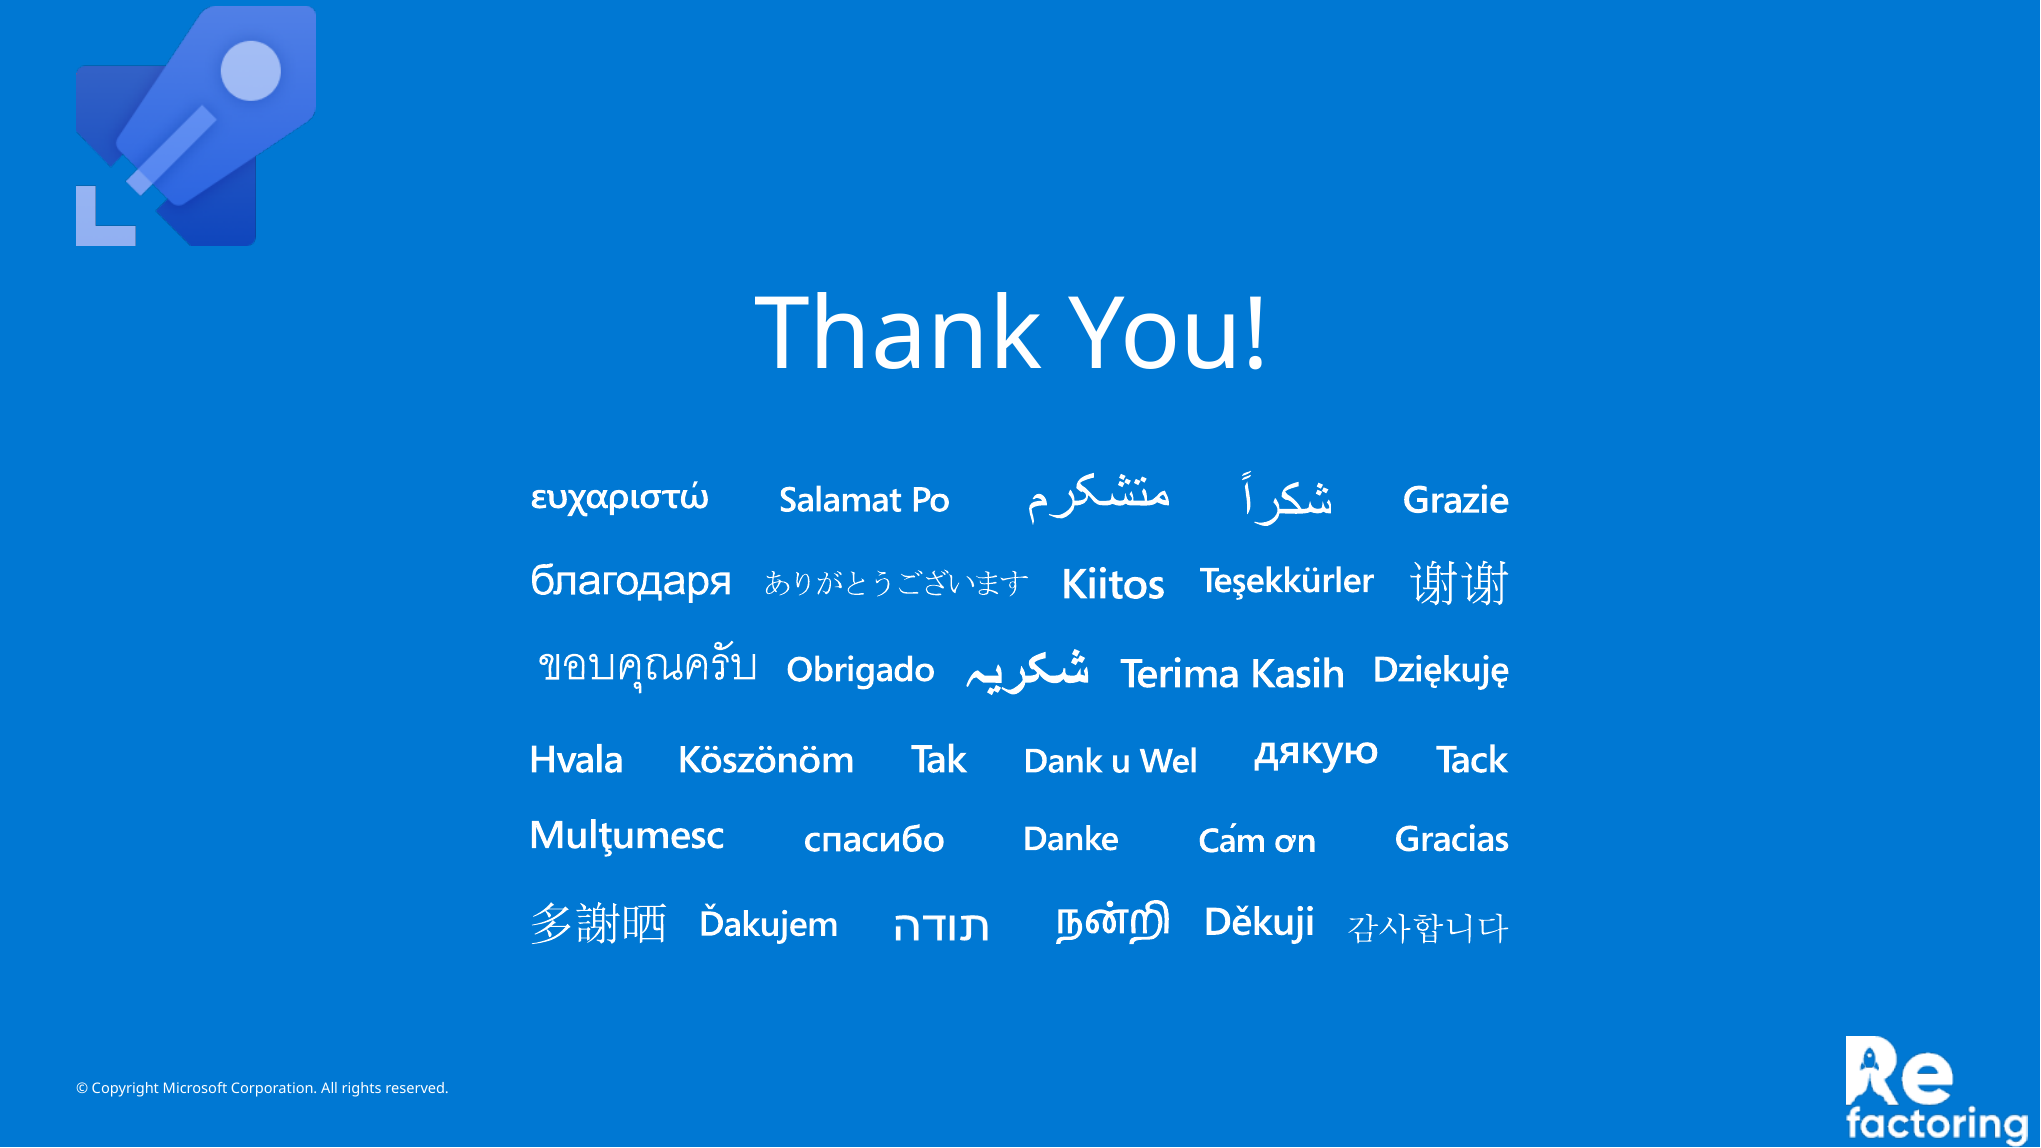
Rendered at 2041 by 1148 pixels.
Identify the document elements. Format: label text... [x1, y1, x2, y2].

picture [871, 893, 1021, 960]
title Thank You! [516, 268, 1509, 420]
picture [76, 6, 316, 246]
picture [1846, 1036, 2028, 1148]
